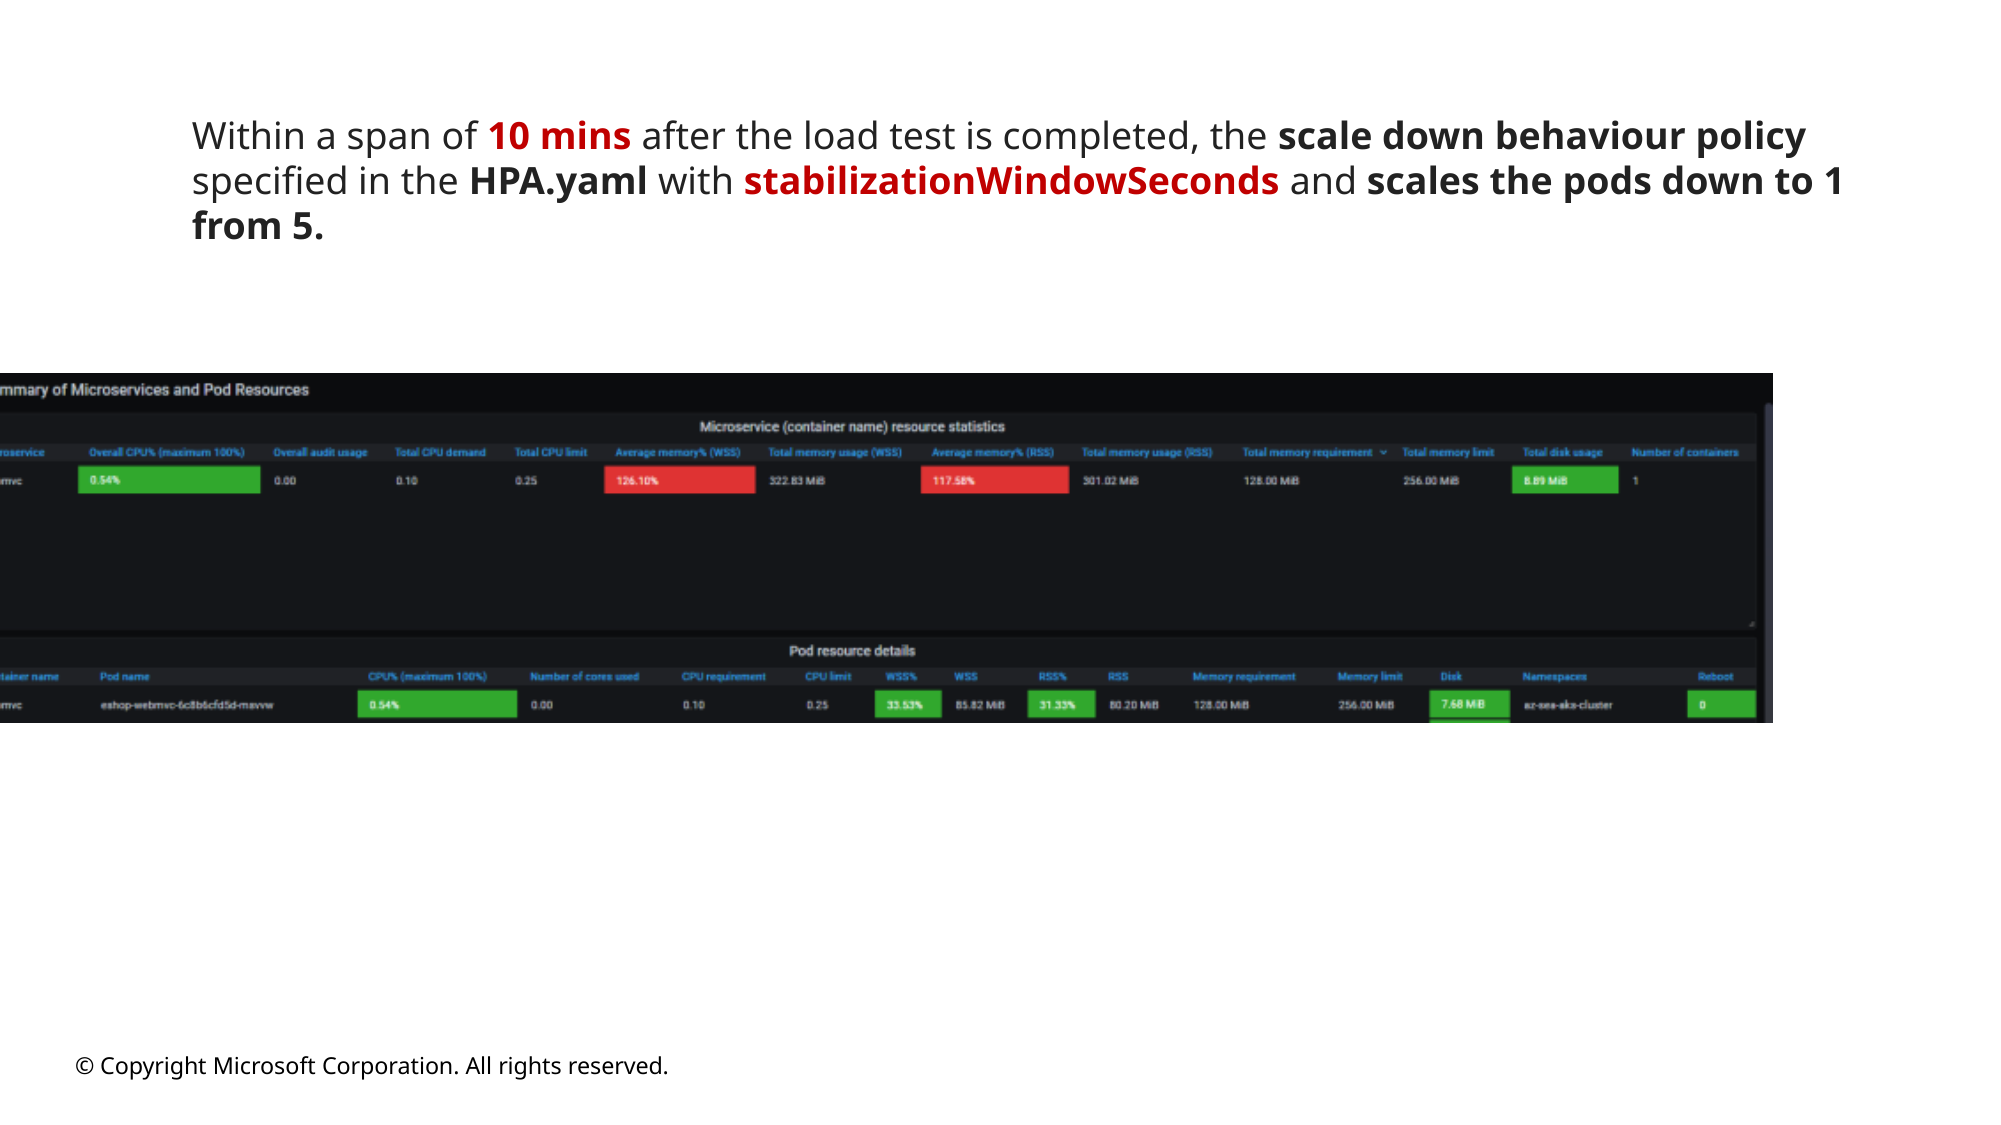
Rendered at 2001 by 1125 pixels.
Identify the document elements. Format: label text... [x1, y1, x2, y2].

picture [0, 373, 1773, 724]
text_box Within a span of 10 mins after the load test is completed, the scale down behaviour policy specified in the HPA.yaml with stabilizationWindowSeconds and scales the pods down to 1 from 5. [177, 104, 1900, 255]
